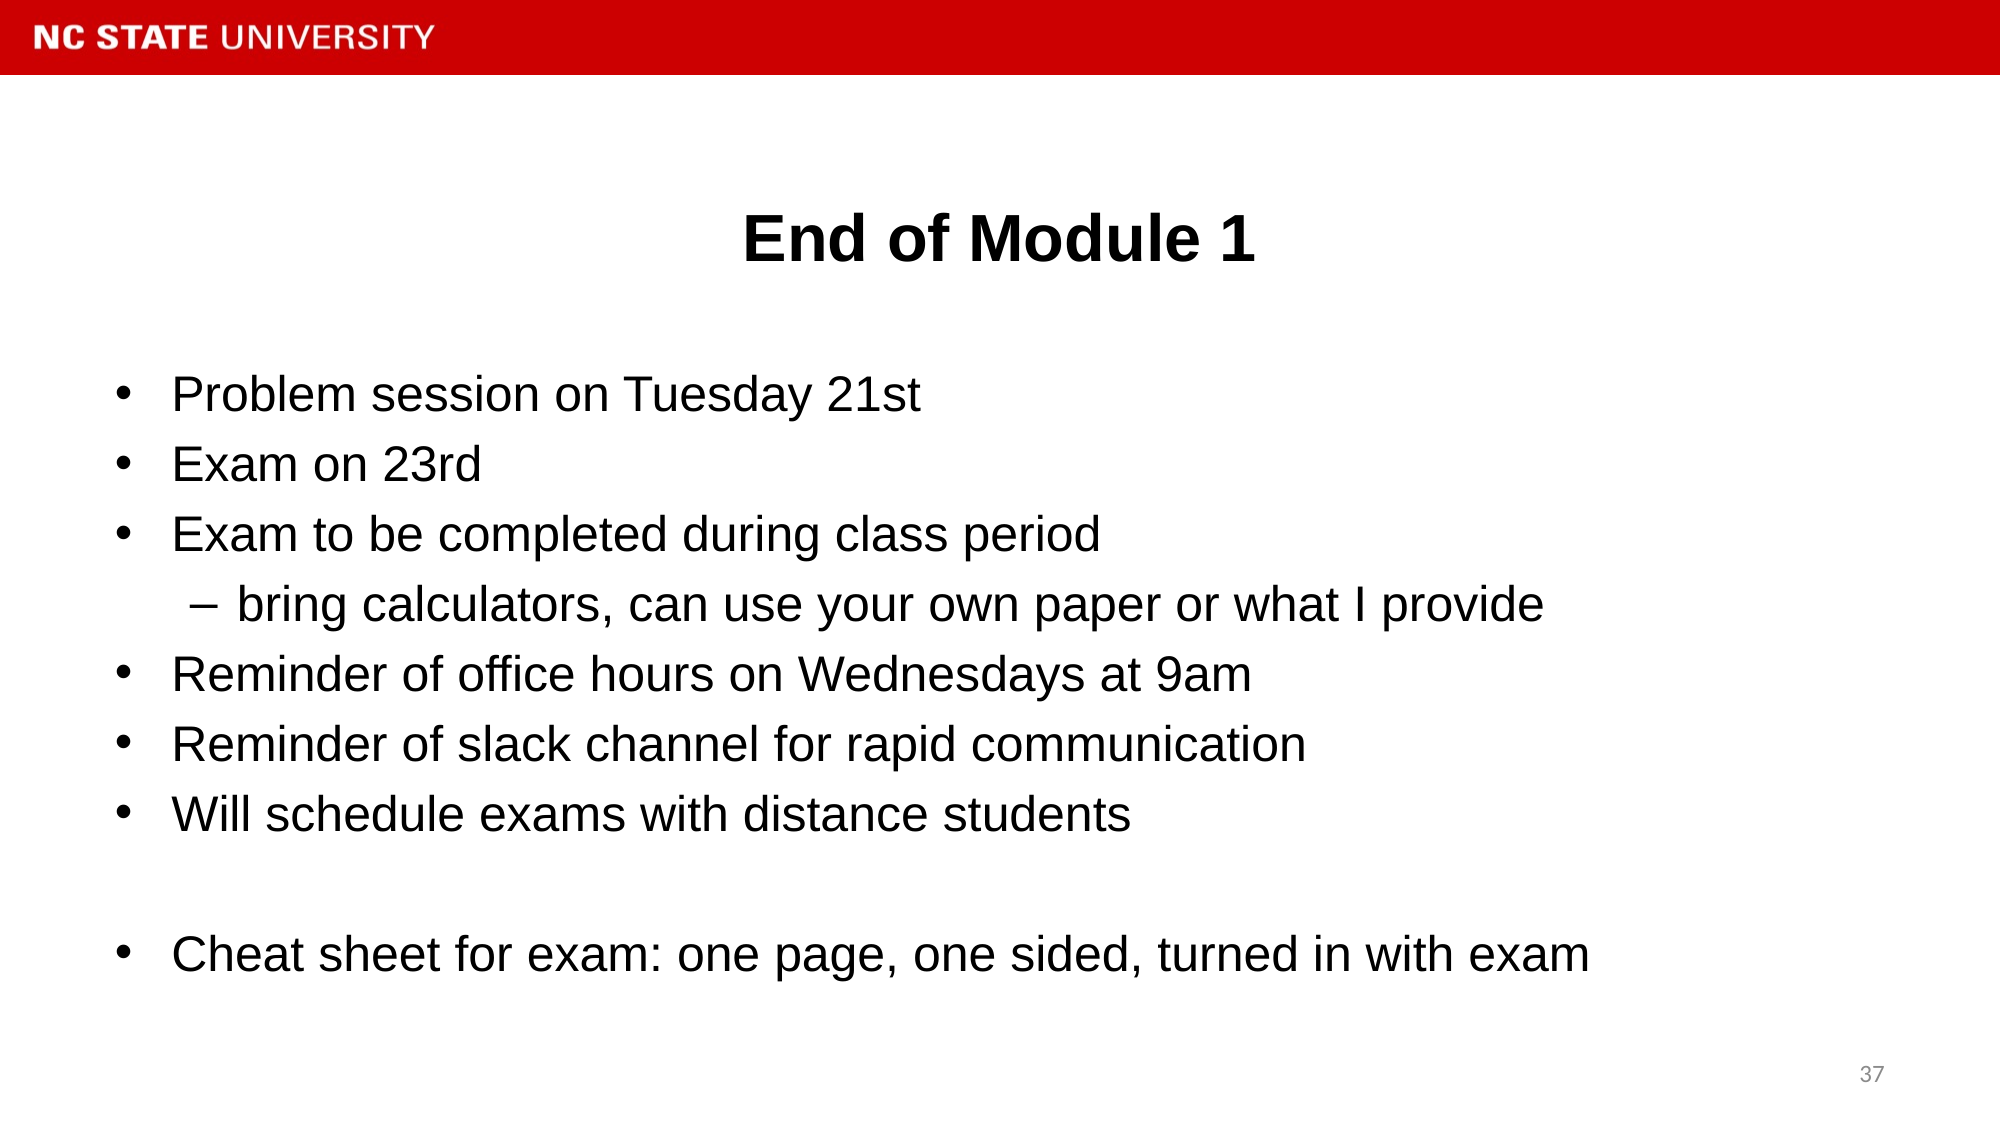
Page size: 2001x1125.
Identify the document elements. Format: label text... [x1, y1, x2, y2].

slide_number 37 [1433, 1042, 1900, 1103]
picture [0, 0, 2000, 75]
list Problem session on Tuesday 21st Exam on 23rd Exam to be completed during class period bring calculators, can use your own paper or what I provide Reminder of office hours on Wednesdays at 9am Reminder of slack channel for rapid communication Will schedule exams with distance students Cheat sheet for exam: one page, one sided, turned in with exam [99, 354, 1900, 1005]
title End of Module 1 [99, 147, 1900, 323]
